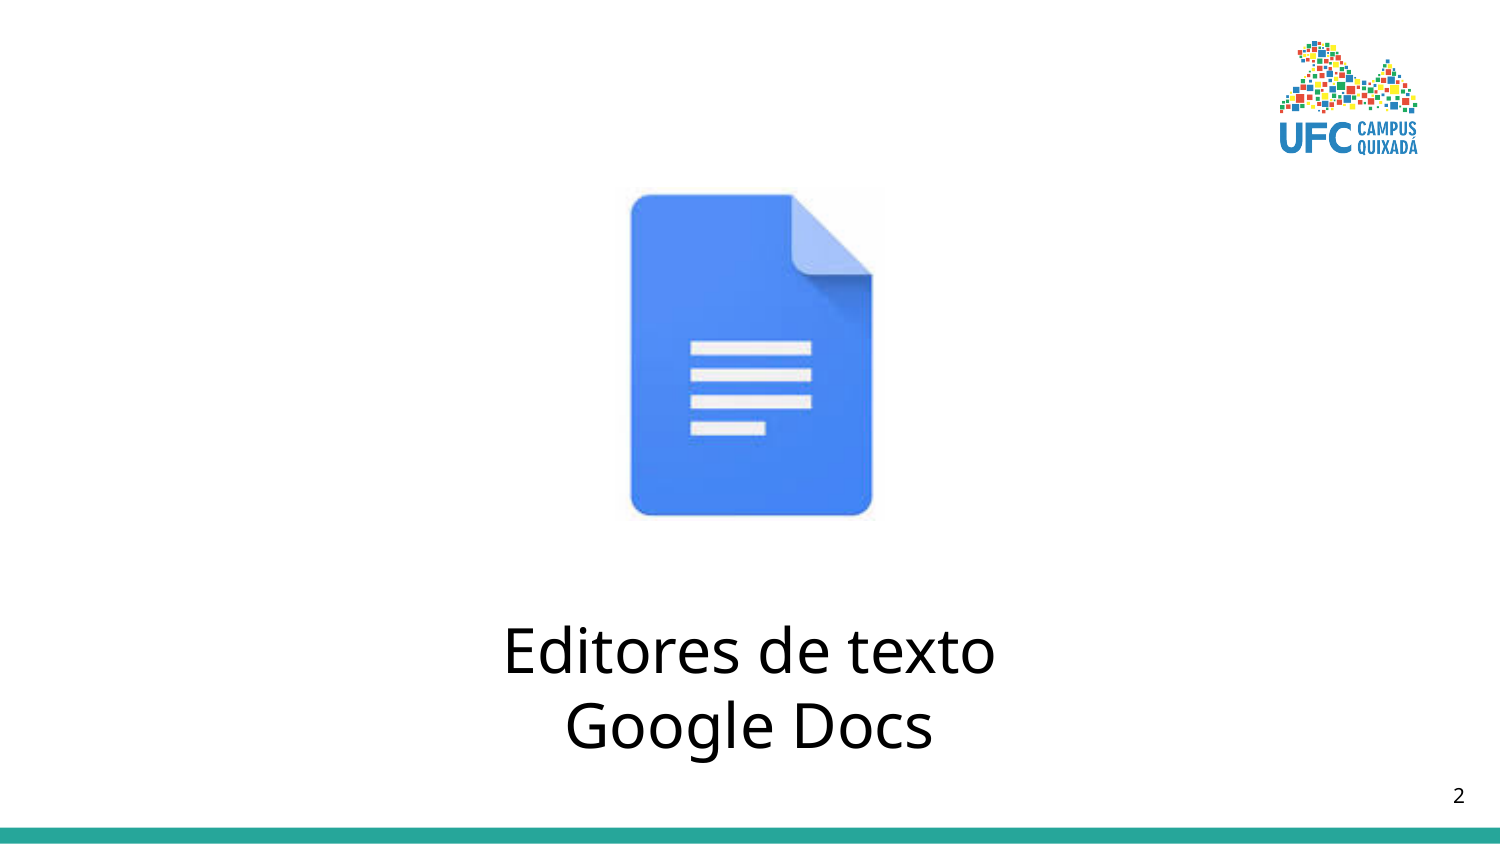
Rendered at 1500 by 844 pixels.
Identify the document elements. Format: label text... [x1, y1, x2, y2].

slide_number ‹#› [1389, 764, 1480, 830]
picture [1236, 19, 1456, 175]
text_box Editores de texto Google Docs [245, 596, 1254, 692]
picture [615, 187, 885, 522]
